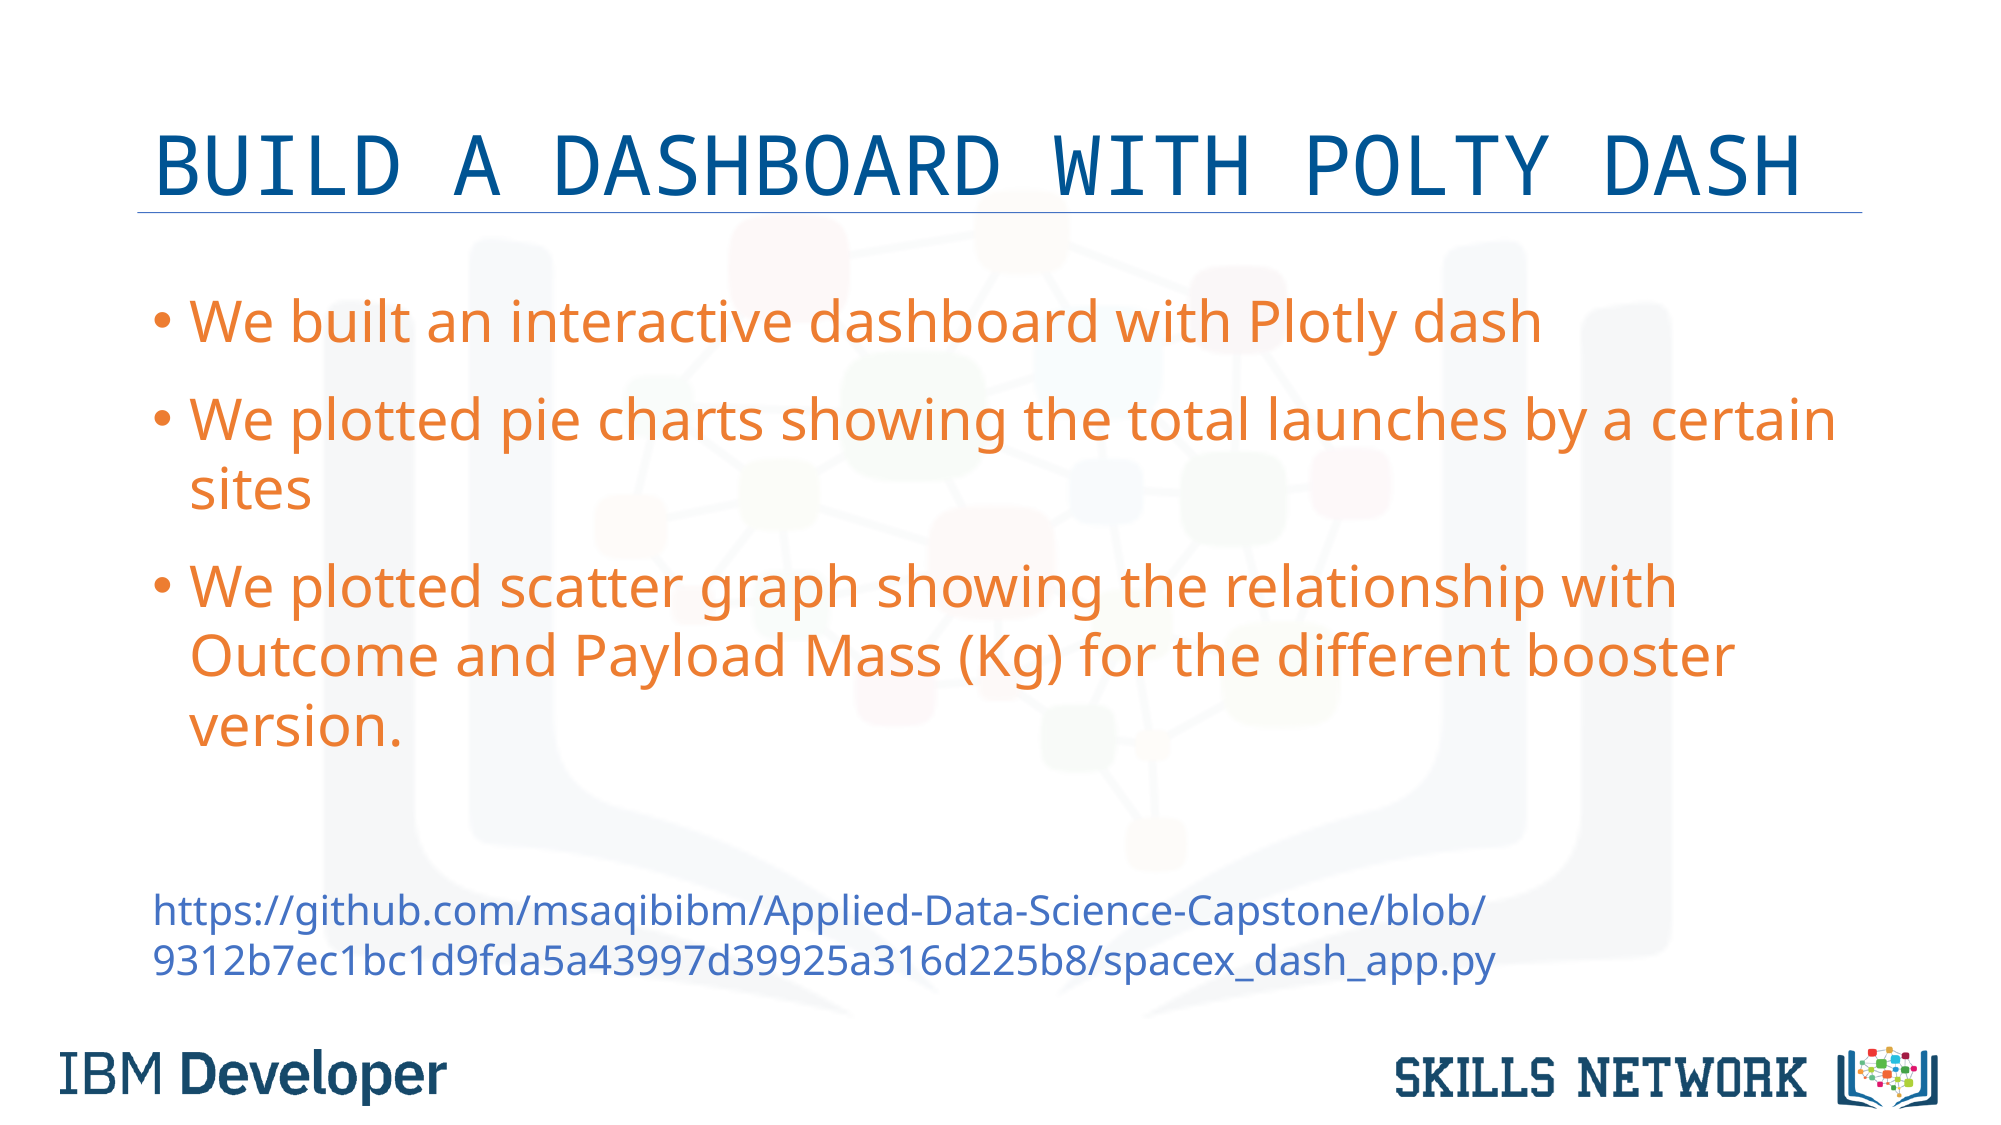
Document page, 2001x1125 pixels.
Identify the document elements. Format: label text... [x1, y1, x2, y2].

picture [1390, 1045, 1945, 1111]
picture [55, 1045, 459, 1108]
list We built an interactive dashboard with Plotly dash We plotted pie charts showing the total launches by a certain sites We plotted scatter graph showing the relationship with Outcome and Payload Mass (Kg) for the different booster version. https://github.com/msaqibibm/Applied-Data-Science-Capstone/blob/9312b7ec1bc1d9fda5a43997d39925a316d225b8/spacex_dash_app.py [137, 277, 1863, 992]
title BUILD A DASHBOARD WITH POLTY DASH [137, 59, 1863, 277]
